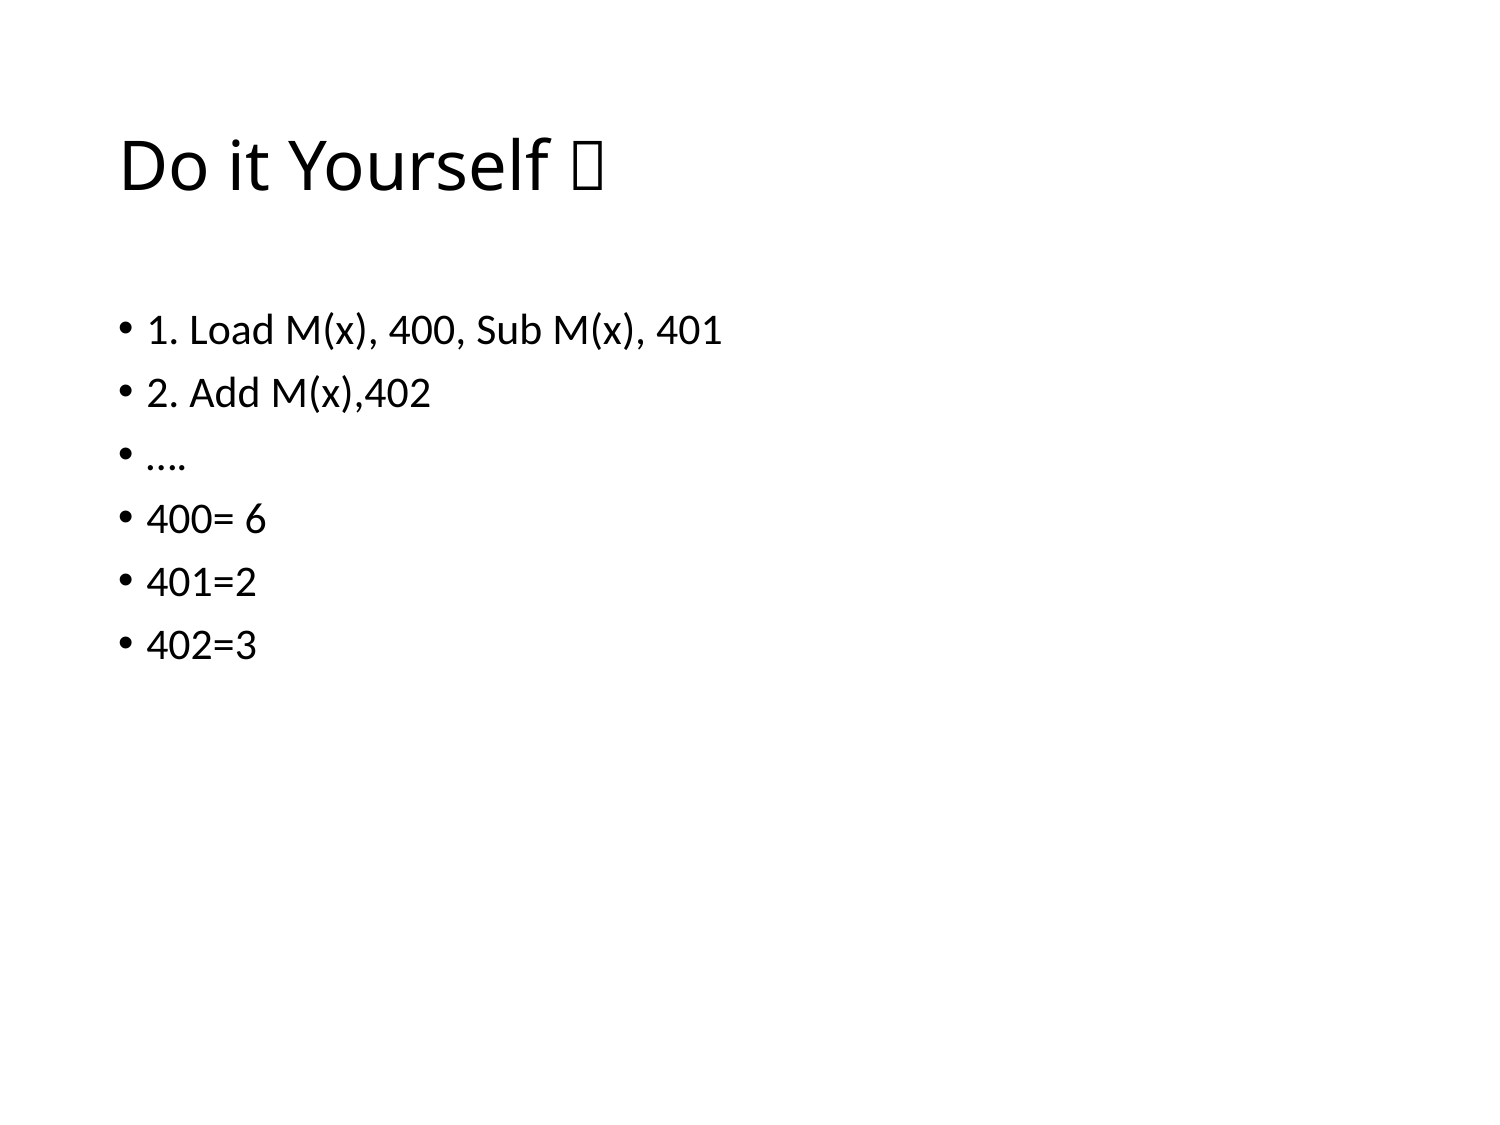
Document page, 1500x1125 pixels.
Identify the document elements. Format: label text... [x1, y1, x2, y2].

title Do it Yourself  [103, 59, 1397, 278]
list 1. Load M(x), 400, Sub M(x), 401 2. Add M(x),402 …. 400= 6 401=2 402=3 [103, 299, 1397, 1014]
